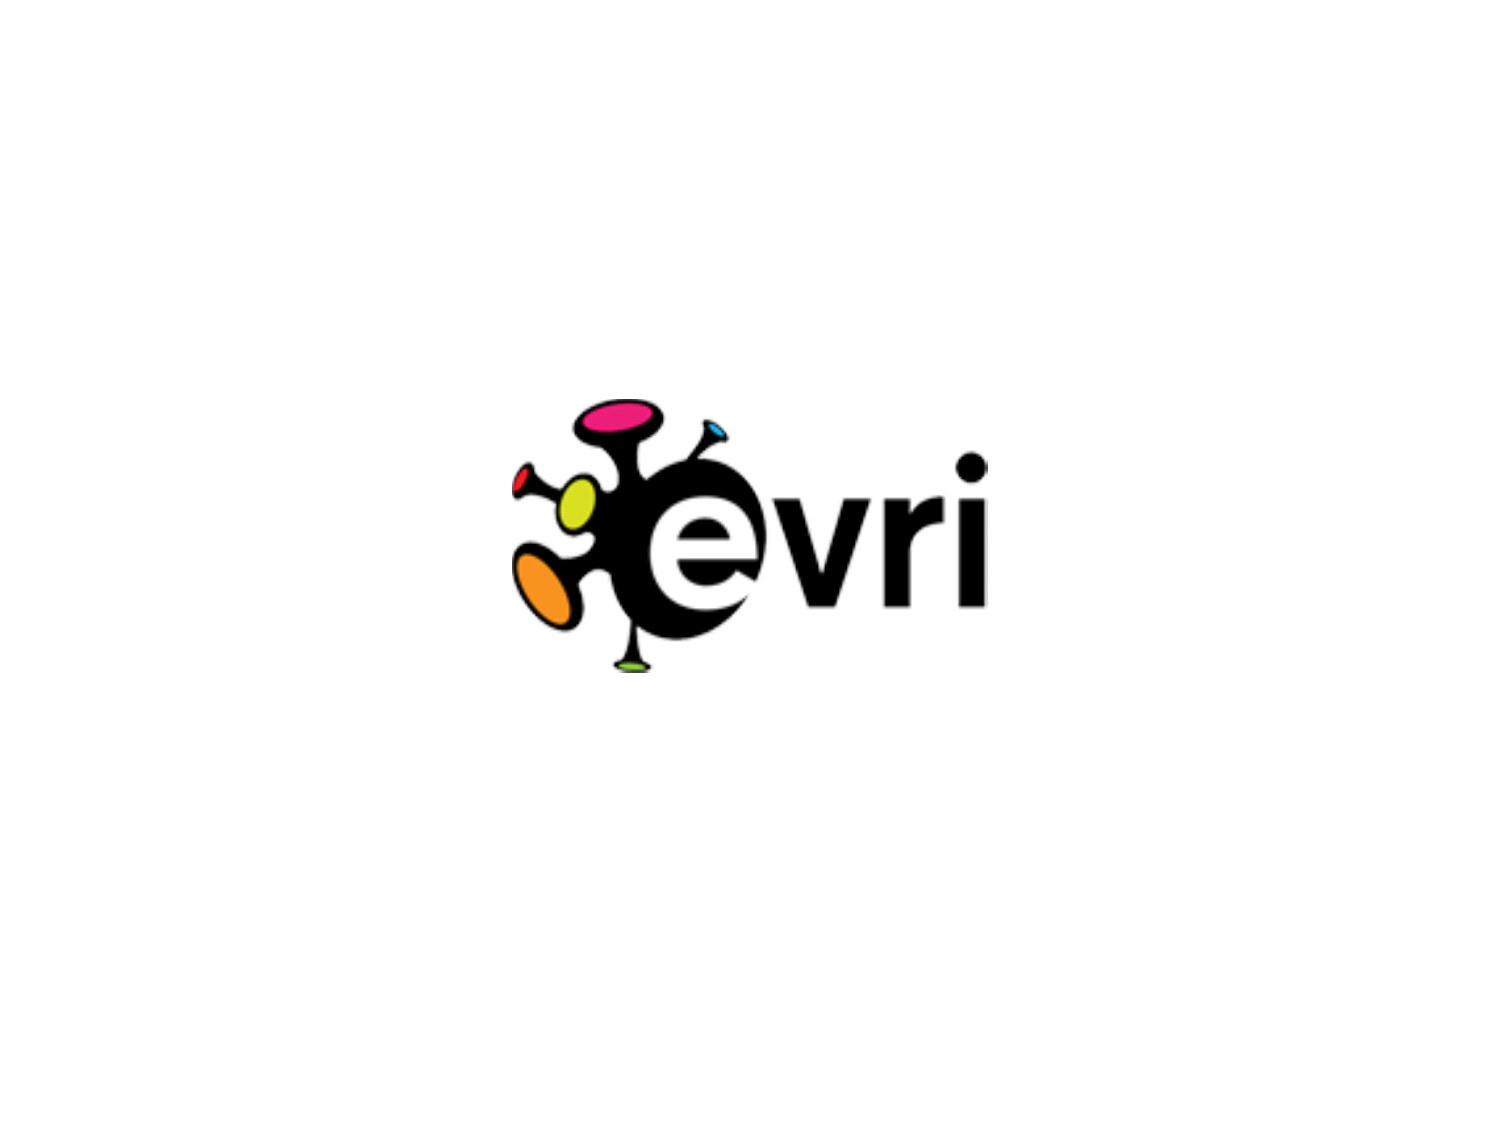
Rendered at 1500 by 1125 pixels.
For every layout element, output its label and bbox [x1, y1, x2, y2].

picture [512, 399, 988, 674]
